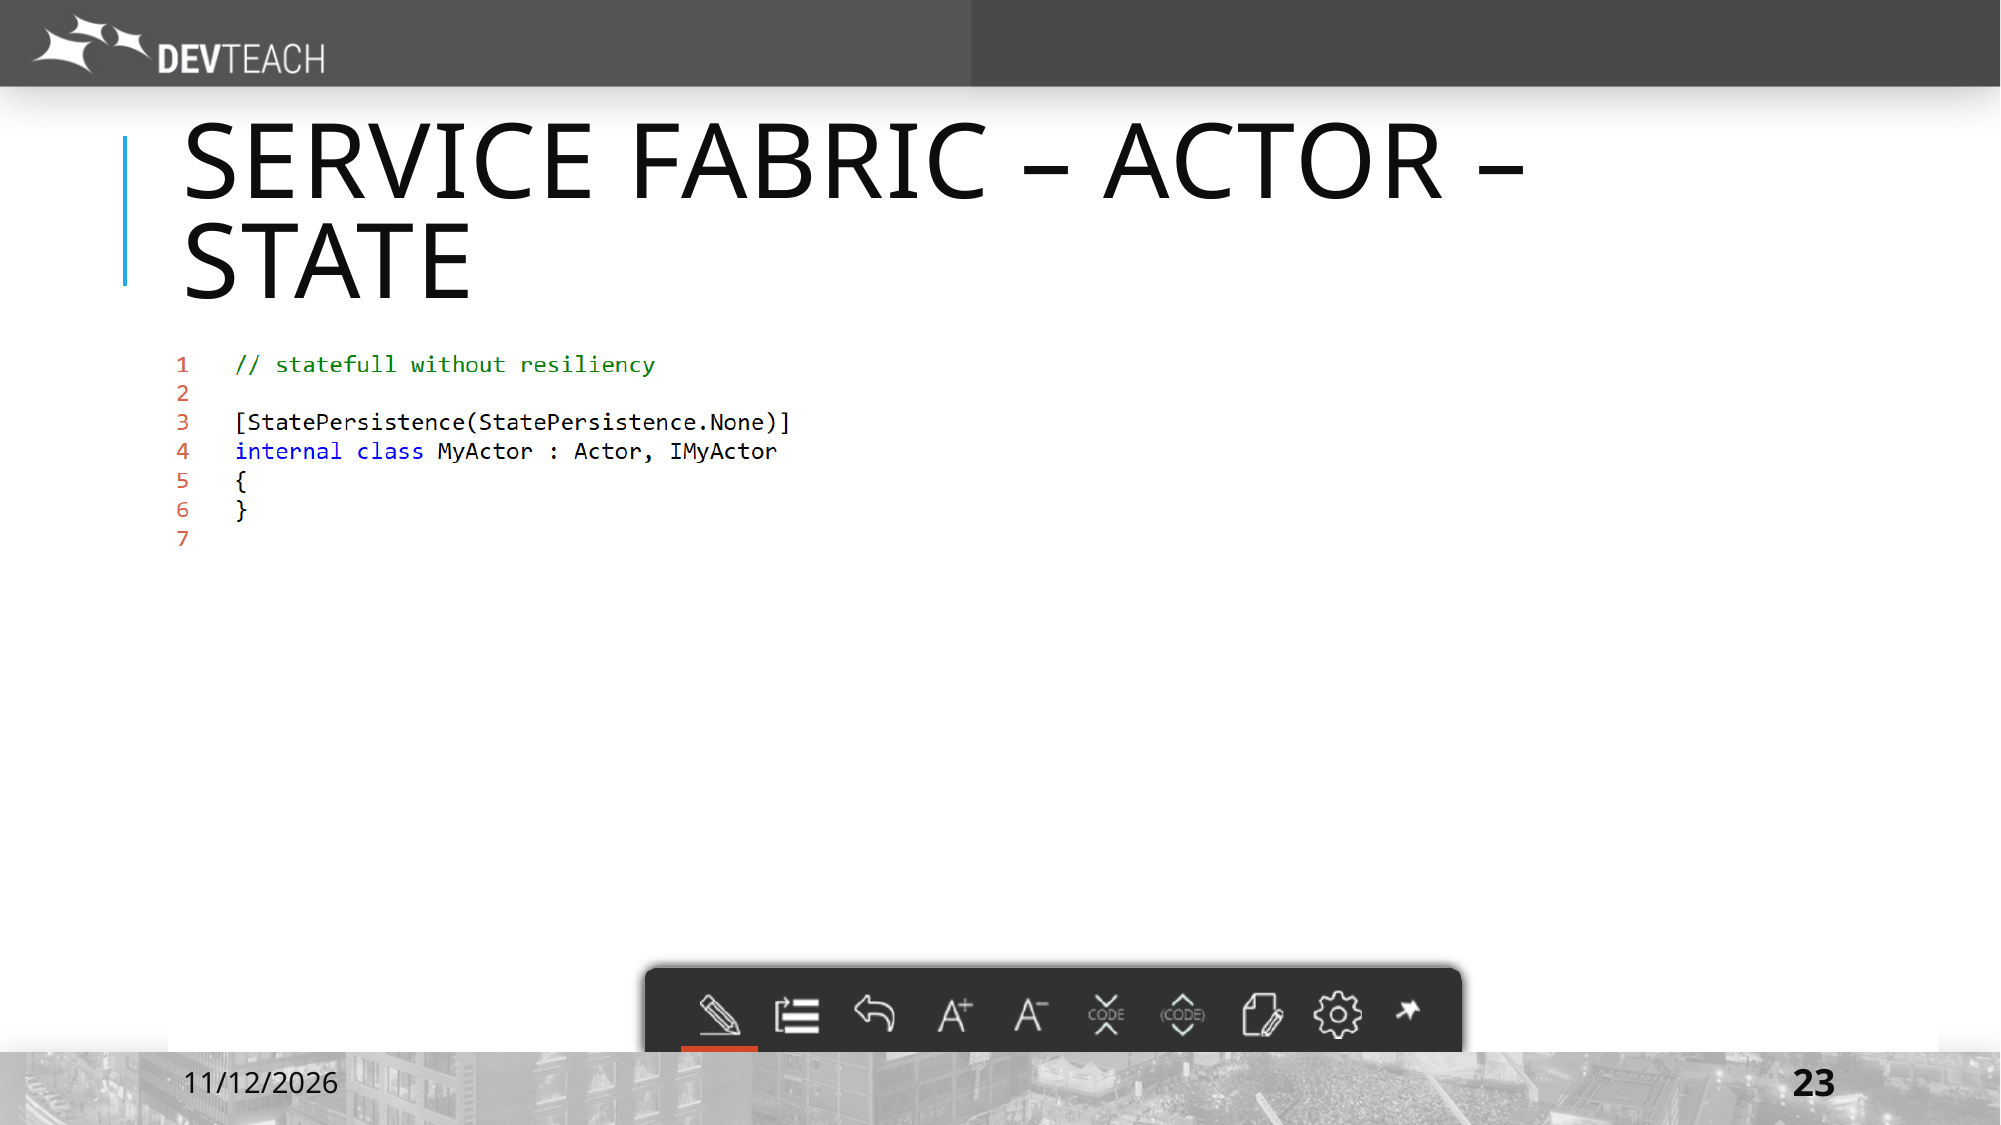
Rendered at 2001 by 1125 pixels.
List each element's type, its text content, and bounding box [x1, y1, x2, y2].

picture [0, 0, 2001, 1125]
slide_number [168, 1061, 522, 1107]
slide_number 23 [1777, 1061, 1938, 1107]
title Service fabric – Actor – State [168, 96, 1763, 341]
